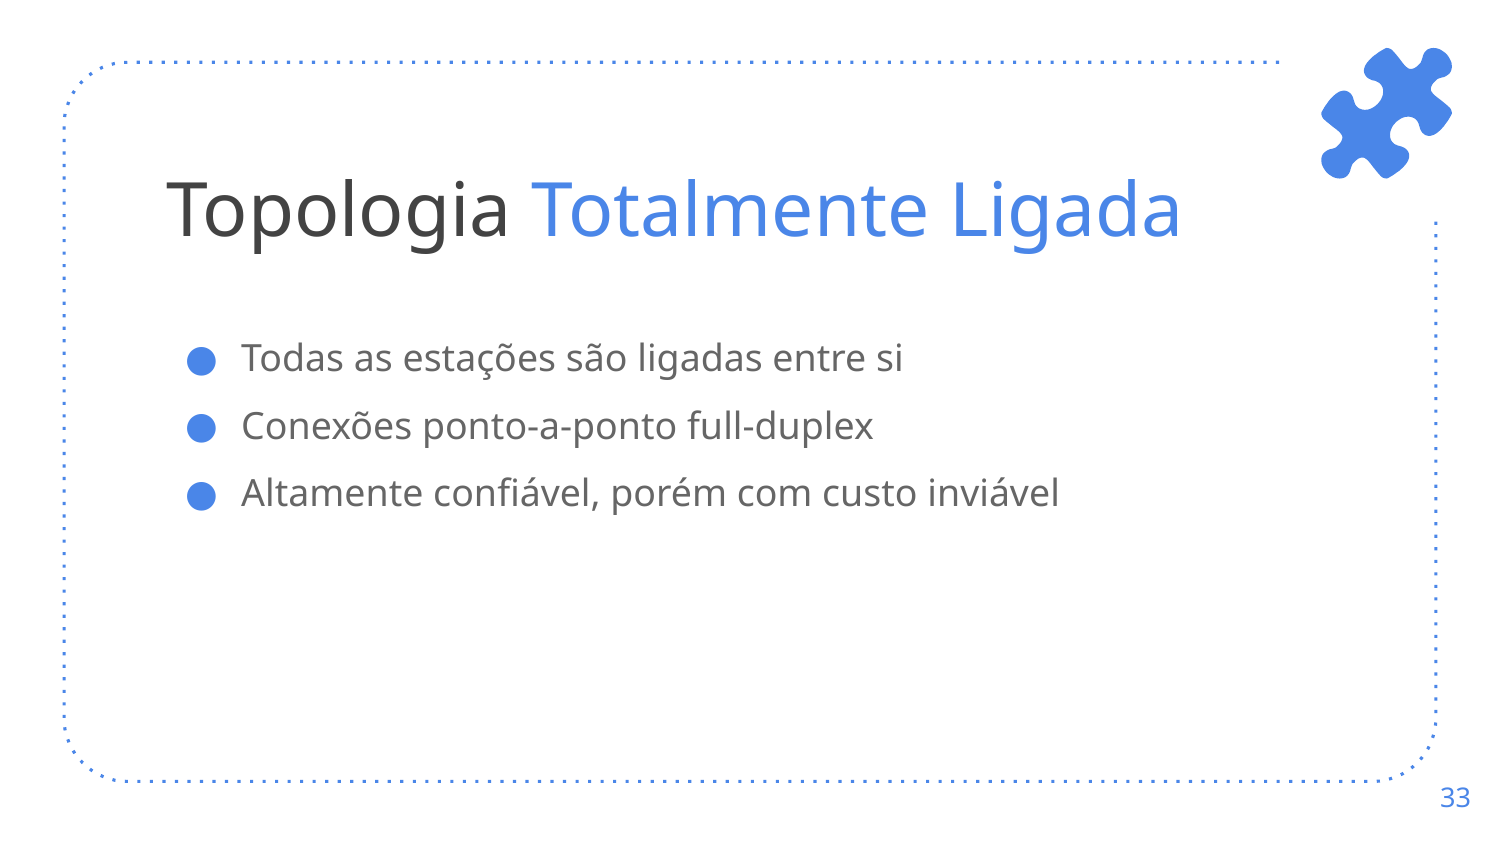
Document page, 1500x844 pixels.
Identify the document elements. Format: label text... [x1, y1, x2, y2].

slide_number ‹#› [1411, 753, 1500, 844]
text_box [1321, 47, 1452, 179]
list Todas as estações são ligadas entre si Conexões ponto-a-ponto full-duplex Altamente confiável, porém com custo inviável [151, 296, 1412, 685]
title Topologia Totalmente Ligada [151, 146, 1278, 287]
